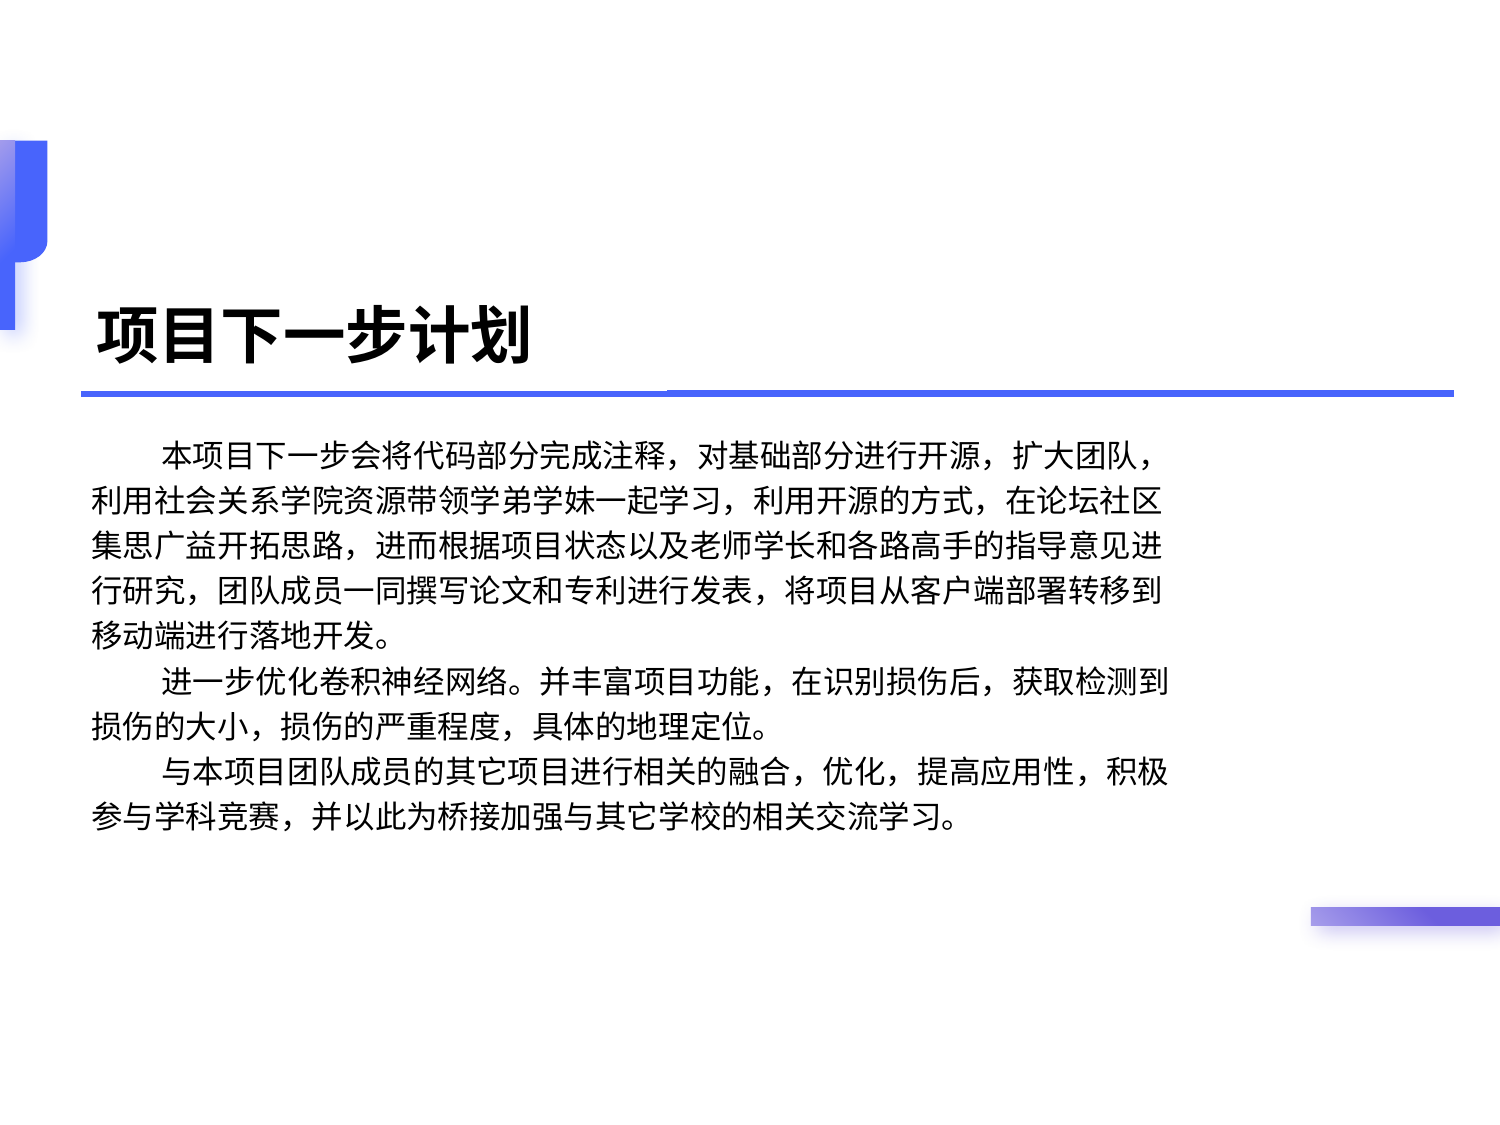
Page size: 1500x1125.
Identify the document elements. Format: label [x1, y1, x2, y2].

text_box [0, 140, 1500, 926]
